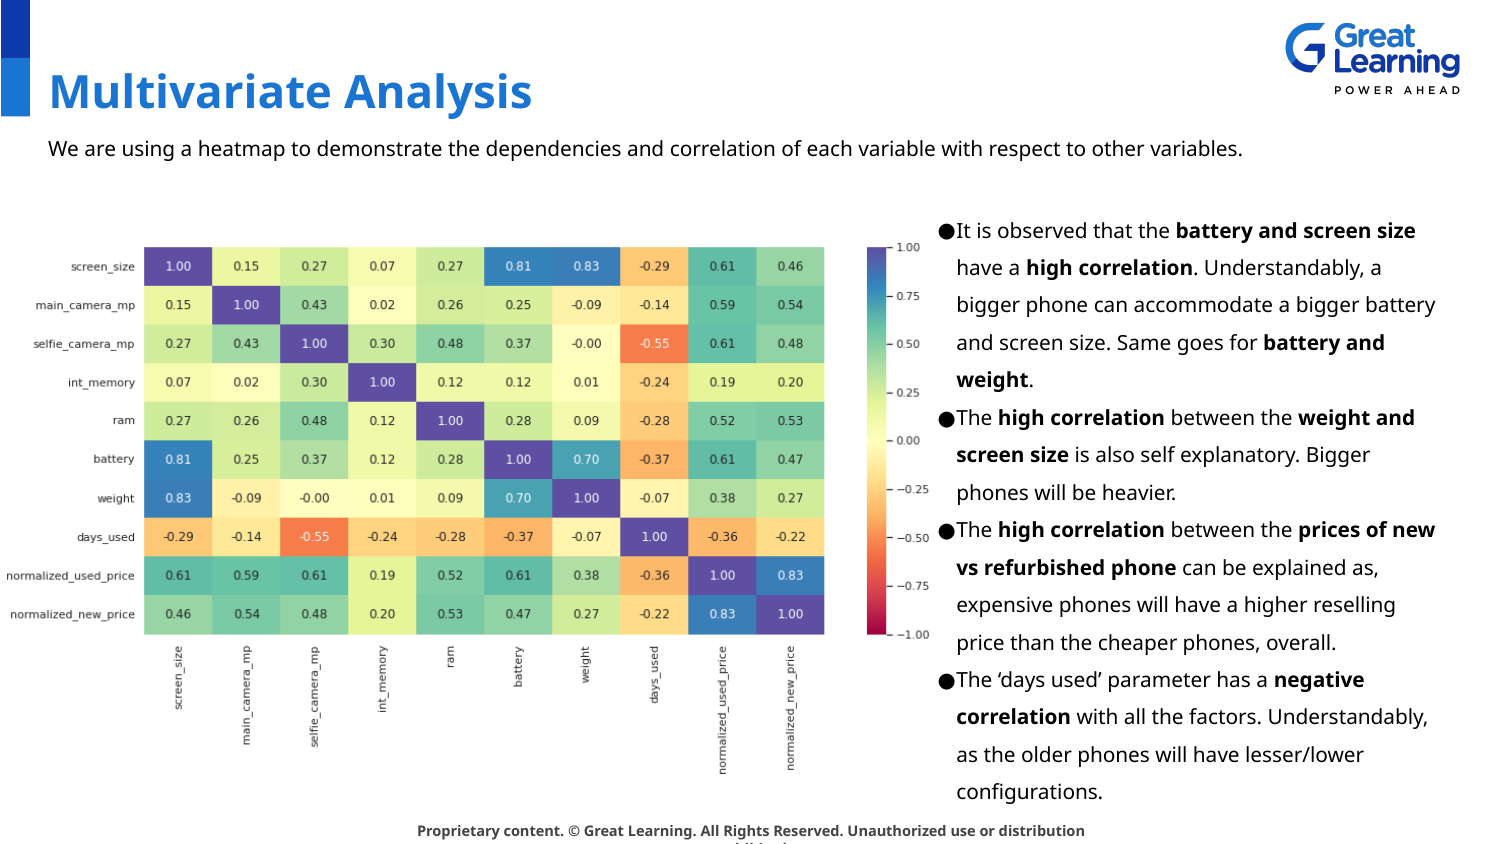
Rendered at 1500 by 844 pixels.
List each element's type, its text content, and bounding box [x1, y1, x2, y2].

text_box It is observed that the battery and screen size have a high correlation. Understandably, a bigger phone can accommodate a bigger battery and screen size. Same goes for battery and weight. The high correlation between the weight and screen size is also self explanatory. Bigger phones will be heavier. The high correlation between the prices of new vs refurbished phone can be explained as, expensive phones will have a higher reselling price than the cheaper phones, overall. The ‘days used’ parameter has a negative correlation with all the factors. Understandably, as the older phones will have lesser/lower configurations. [922, 189, 1462, 819]
picture [0, 236, 937, 780]
picture [1258, 11, 1487, 106]
list We are using a heatmap to demonstrate the dependencies and correlation of each variable with respect to other variables. [33, 116, 1449, 211]
title Multivariate Analysis [33, 47, 1431, 116]
